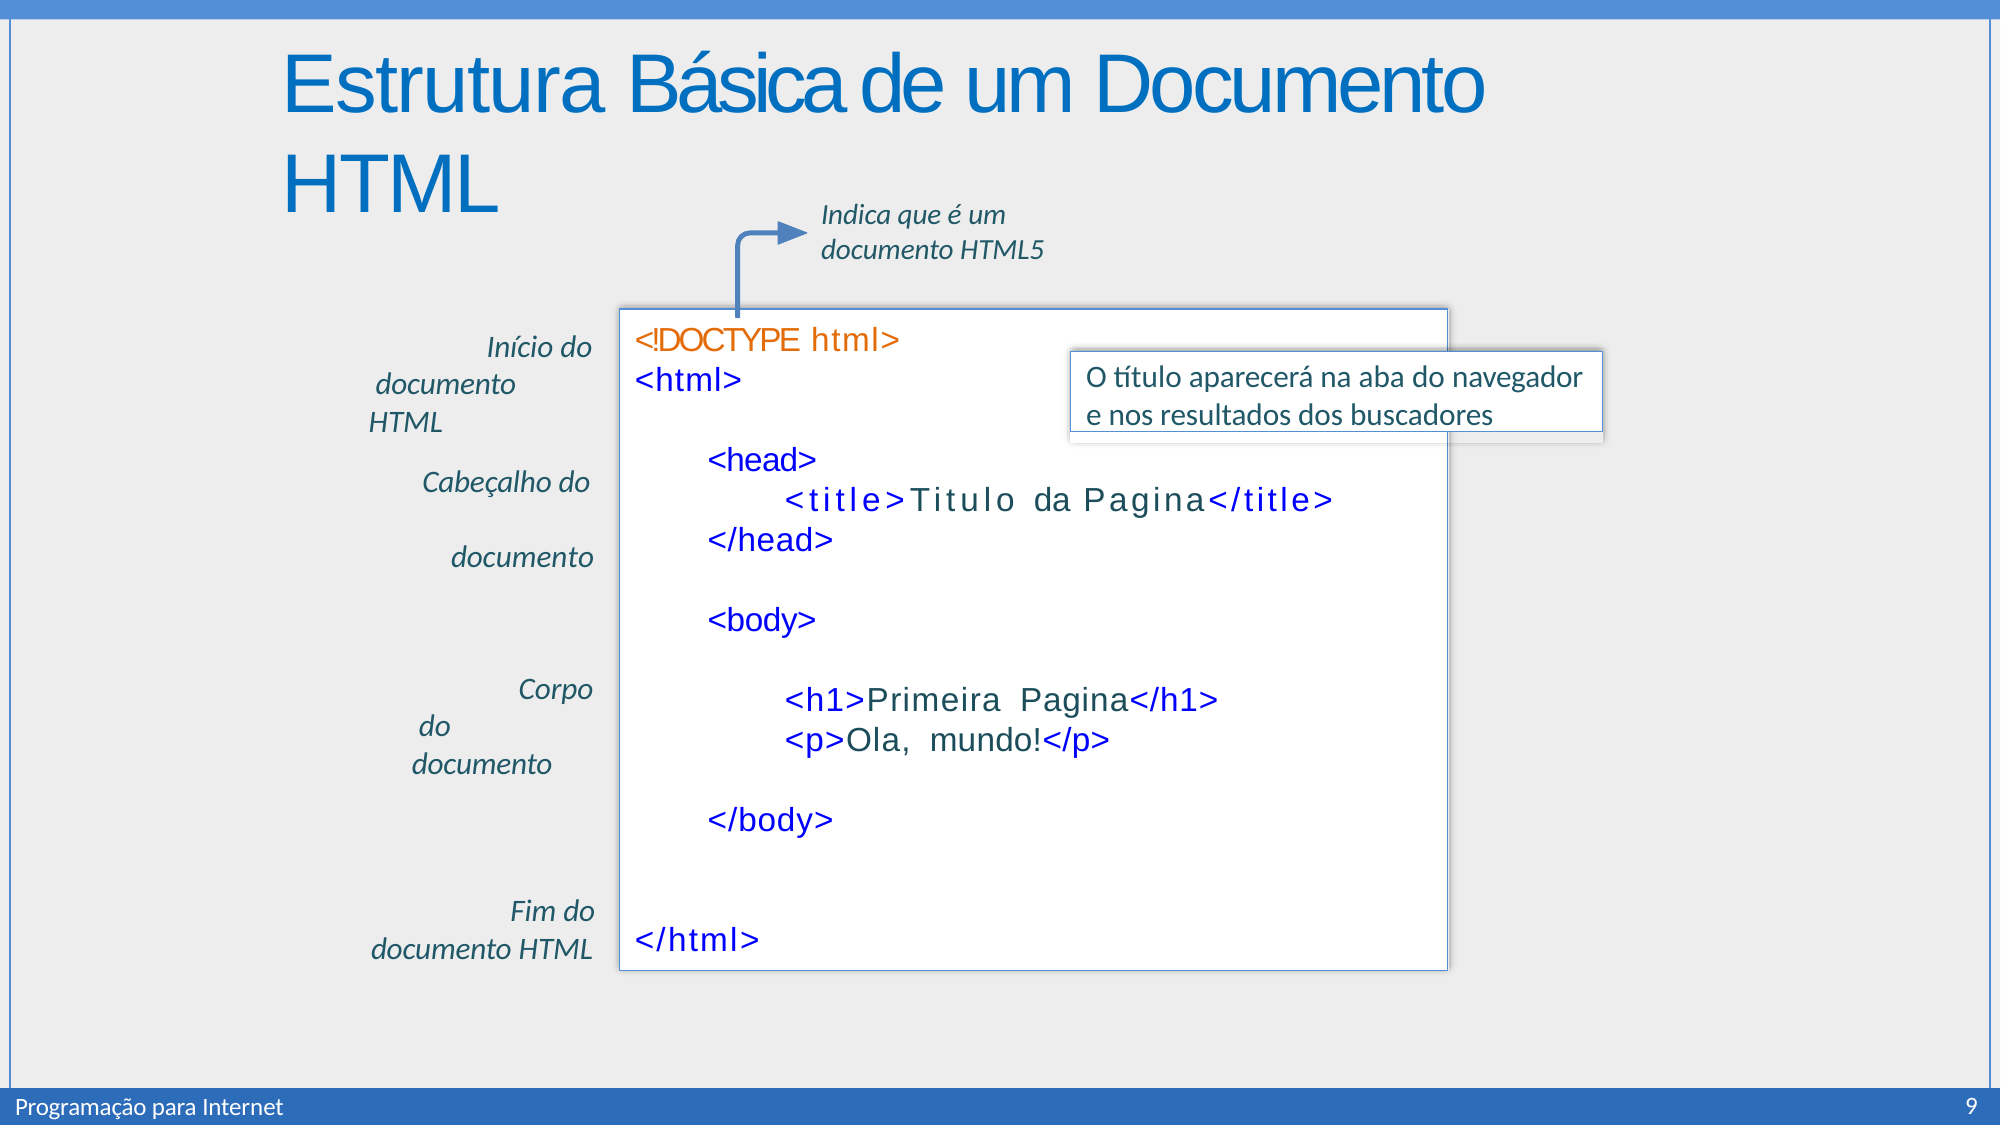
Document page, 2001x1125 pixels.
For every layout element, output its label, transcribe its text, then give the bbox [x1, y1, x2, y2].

text_box Fim do documento HTML [368, 888, 598, 966]
title Estrutura Básica de um Documento HTML [279, 27, 1721, 230]
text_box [734, 220, 1622, 463]
text_box Programação para Internet [12, 1094, 291, 1121]
text_box Corpo do documento [409, 666, 596, 781]
text_box Indica que é um documento HTML5 [818, 193, 1048, 219]
text_box Início do documento HTML [366, 323, 596, 439]
text_box Cabeçalho do documento [420, 459, 596, 574]
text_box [603, 297, 1459, 991]
text_box 9 [1959, 1093, 1985, 1120]
